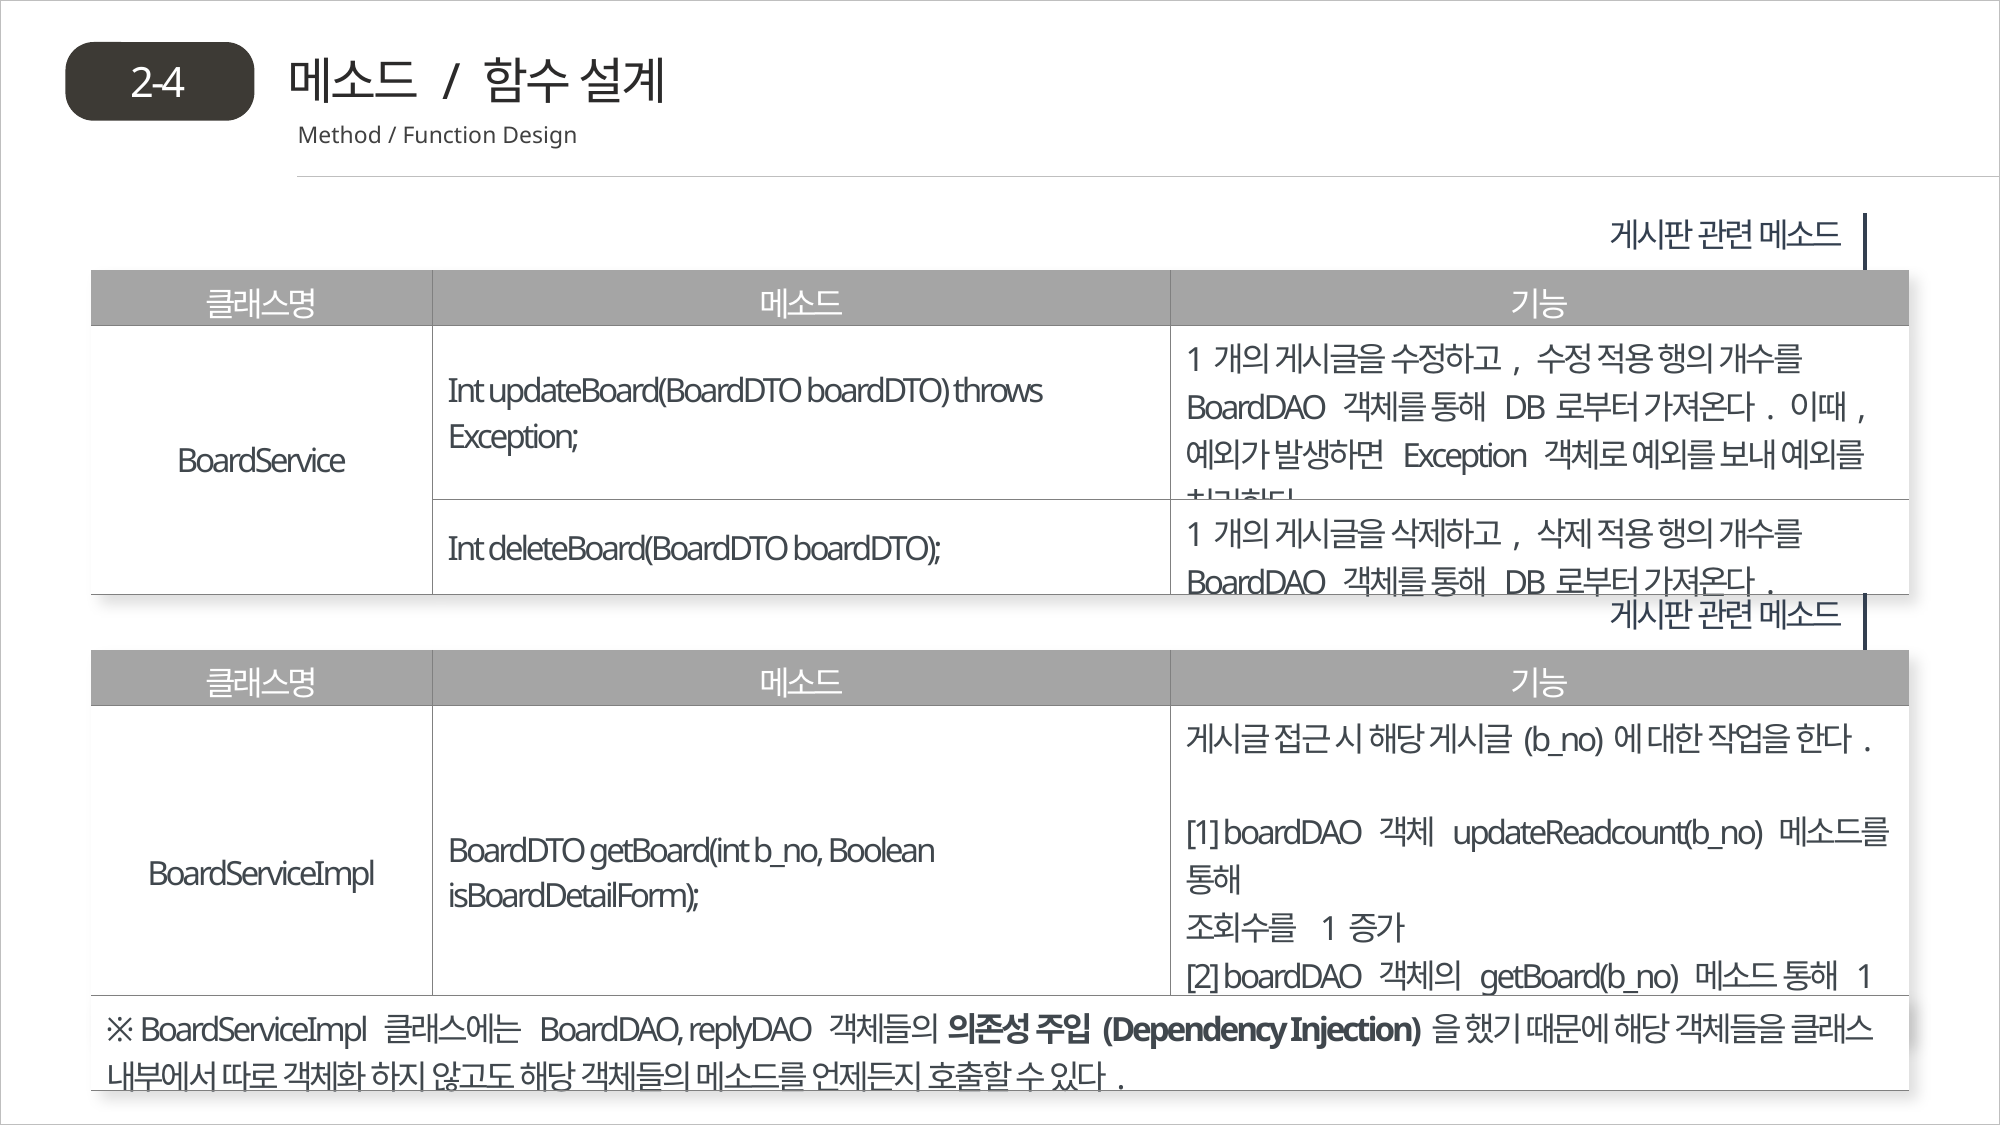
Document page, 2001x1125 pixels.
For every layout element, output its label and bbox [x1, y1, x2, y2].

table_cell [91, 706, 432, 995]
table_header [433, 650, 1170, 705]
table_header [91, 650, 432, 705]
table_header [1866, 650, 1909, 705]
table_header [1171, 650, 1865, 705]
table_cell [1171, 326, 1909, 499]
table_cell [433, 706, 1170, 995]
table_header [91, 270, 432, 325]
table_cell [433, 500, 1170, 594]
table_header [91, 996, 1909, 1090]
table_header [433, 270, 1170, 325]
table_cell [91, 326, 432, 594]
text_box [0, 0, 2000, 1125]
table_cell [433, 326, 1170, 499]
table_header [1866, 270, 1909, 325]
table_header [1171, 270, 1865, 325]
table_cell [1171, 500, 1909, 594]
table_cell [1171, 706, 1909, 995]
